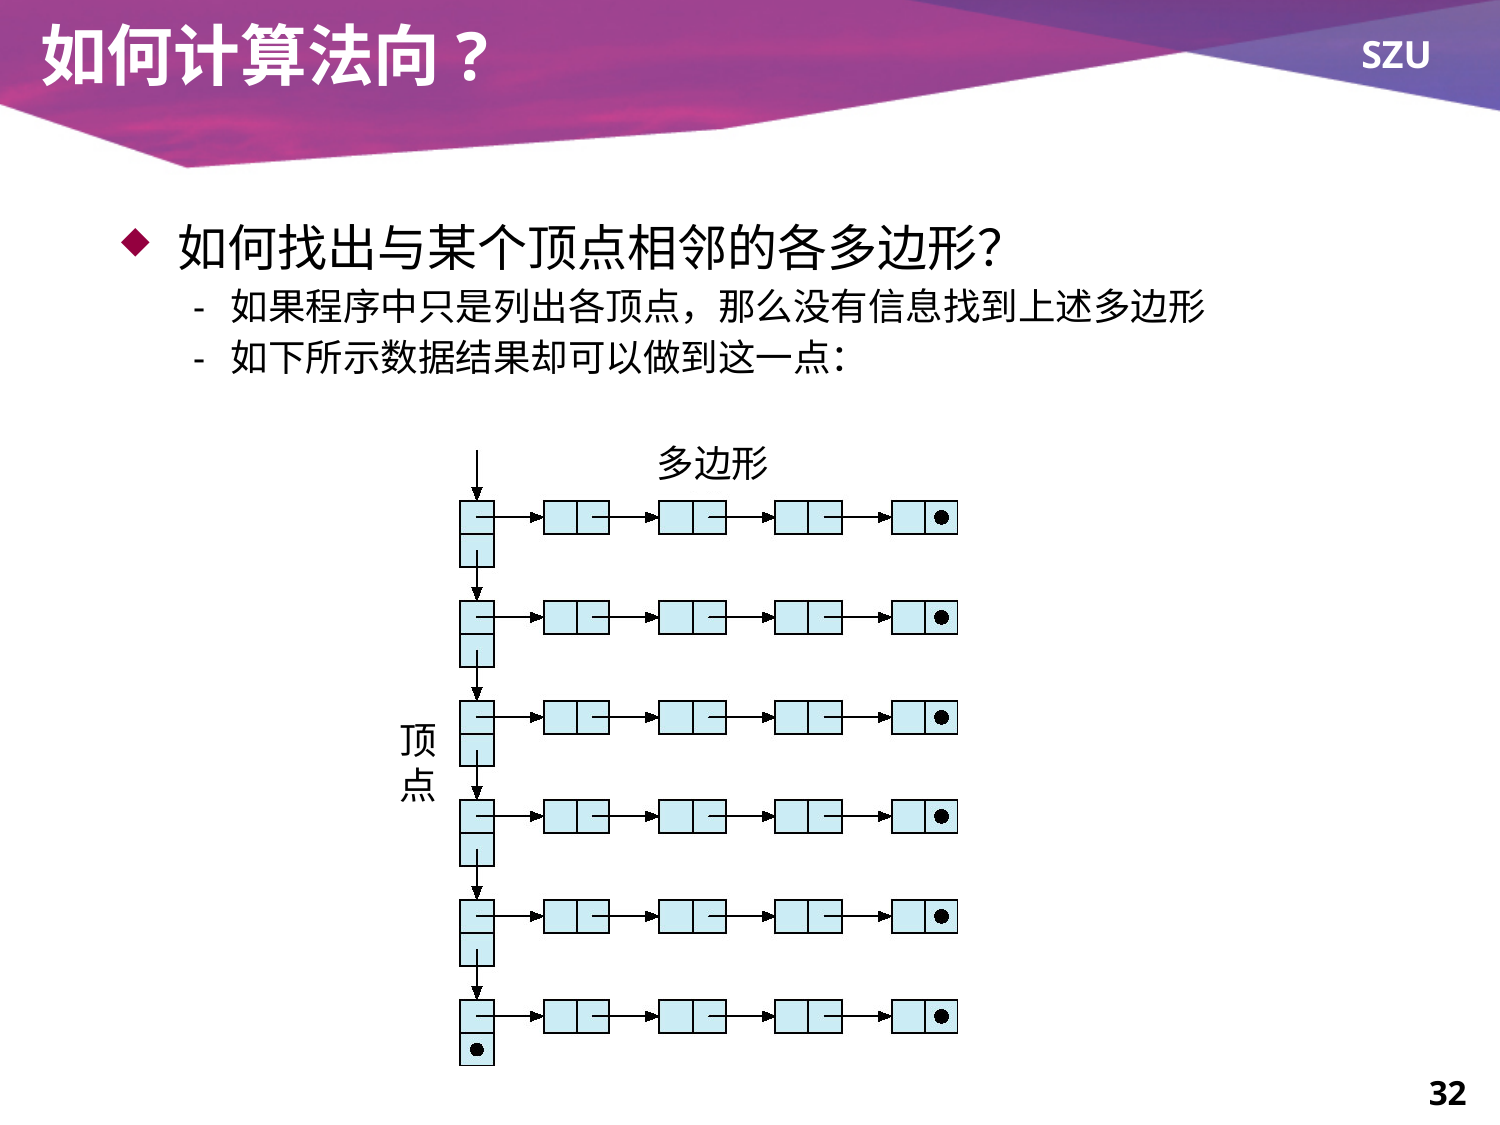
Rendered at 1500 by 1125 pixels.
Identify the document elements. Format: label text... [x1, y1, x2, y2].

slide_number 32 [1384, 1065, 1500, 1125]
picture [0, 0, 1500, 1125]
title 如何计算法向? [25, 15, 1320, 104]
list 如何找出与某个顶点相邻的各多边形？ 如果程序中只是列出各顶点，那么没有信息找到上述多边形 如下所示数据结果却可以做到这一点： [103, 216, 1397, 930]
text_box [386, 433, 958, 1066]
